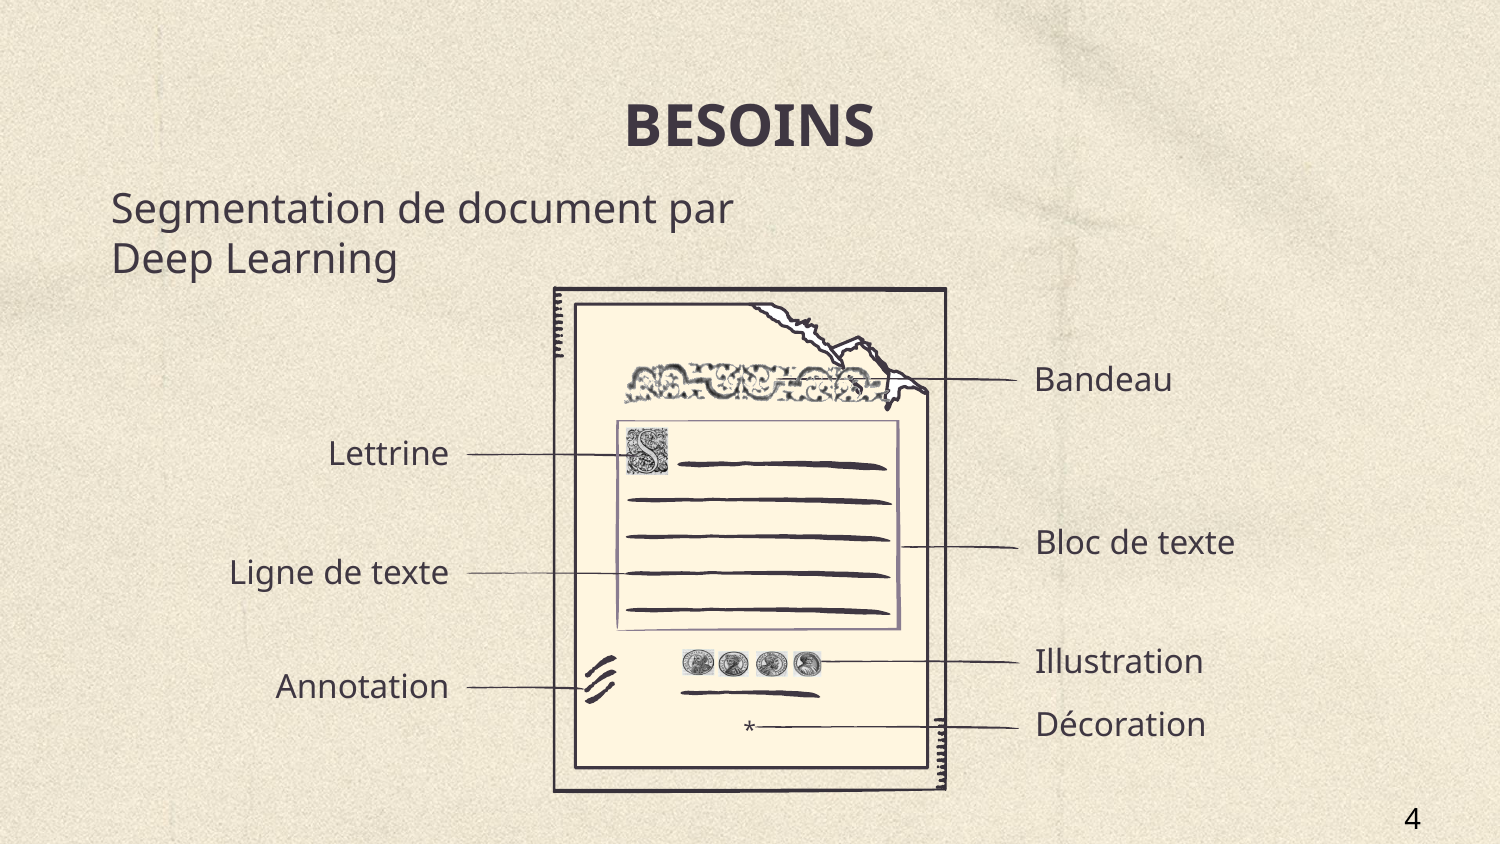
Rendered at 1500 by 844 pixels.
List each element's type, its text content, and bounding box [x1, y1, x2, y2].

text_box Segmentation de document par Deep Learning [95, 167, 831, 261]
text_box Annotation [193, 650, 465, 722]
subtitle Illustration [1019, 625, 1267, 688]
subtitle Lettrine [274, 417, 465, 489]
text_box [952, 660, 1019, 664]
text_box Bloc de texte [1019, 506, 1267, 582]
text_box 4 [1389, 793, 1500, 844]
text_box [553, 286, 947, 793]
text_box Décoration [1019, 688, 1267, 764]
subtitle Bandeau [1019, 343, 1343, 419]
text_box [952, 545, 1019, 549]
text_box Ligne de texte [193, 536, 465, 608]
title BESOINS [116, 72, 1383, 167]
picture [0, 0, 1500, 844]
